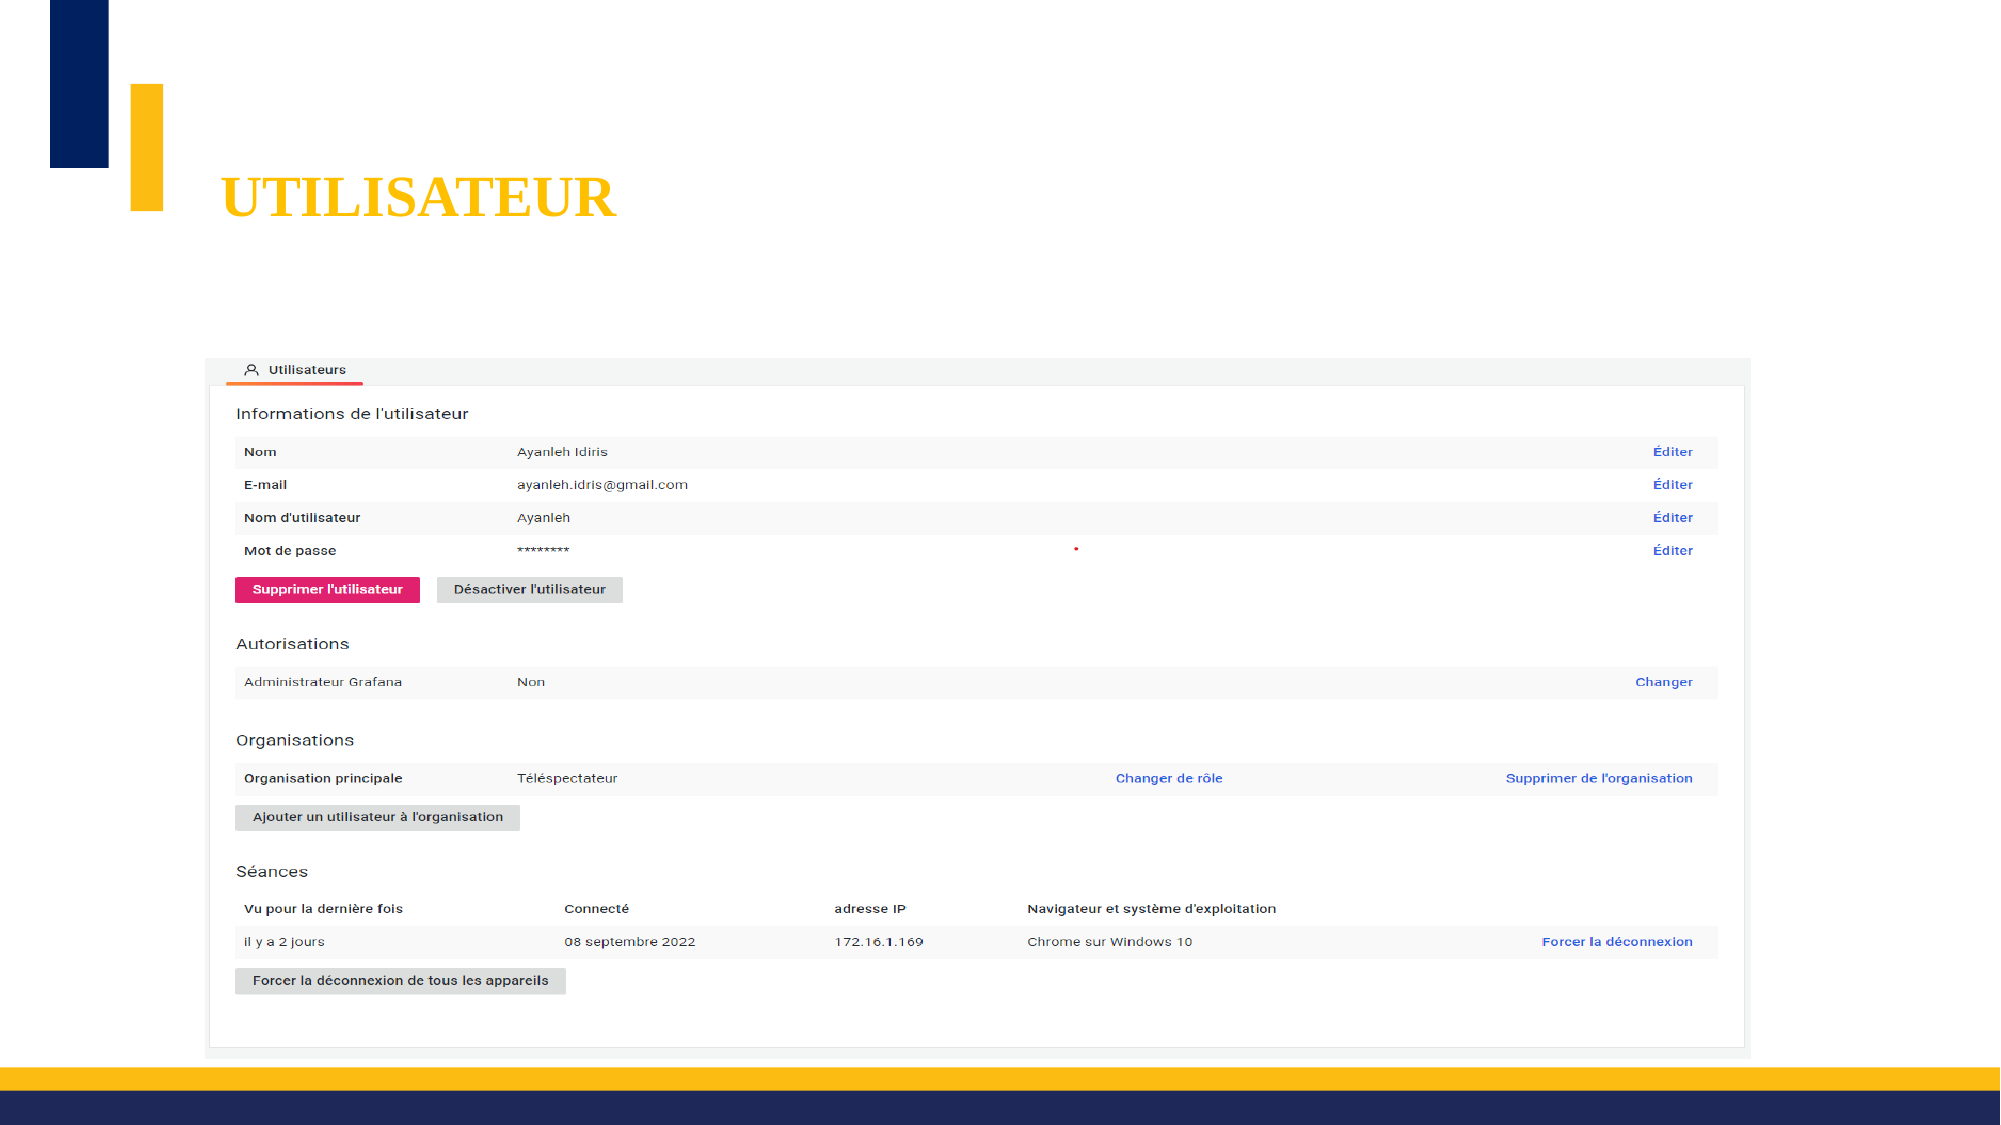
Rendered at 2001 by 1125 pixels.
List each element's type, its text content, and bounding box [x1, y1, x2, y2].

picture [205, 358, 1751, 1059]
text_box [0, 1066, 2000, 1092]
text_box UTILISATEUR [205, 150, 1206, 236]
text_box [0, 1092, 2000, 1125]
text_box [129, 83, 164, 212]
text_box [49, 0, 110, 169]
